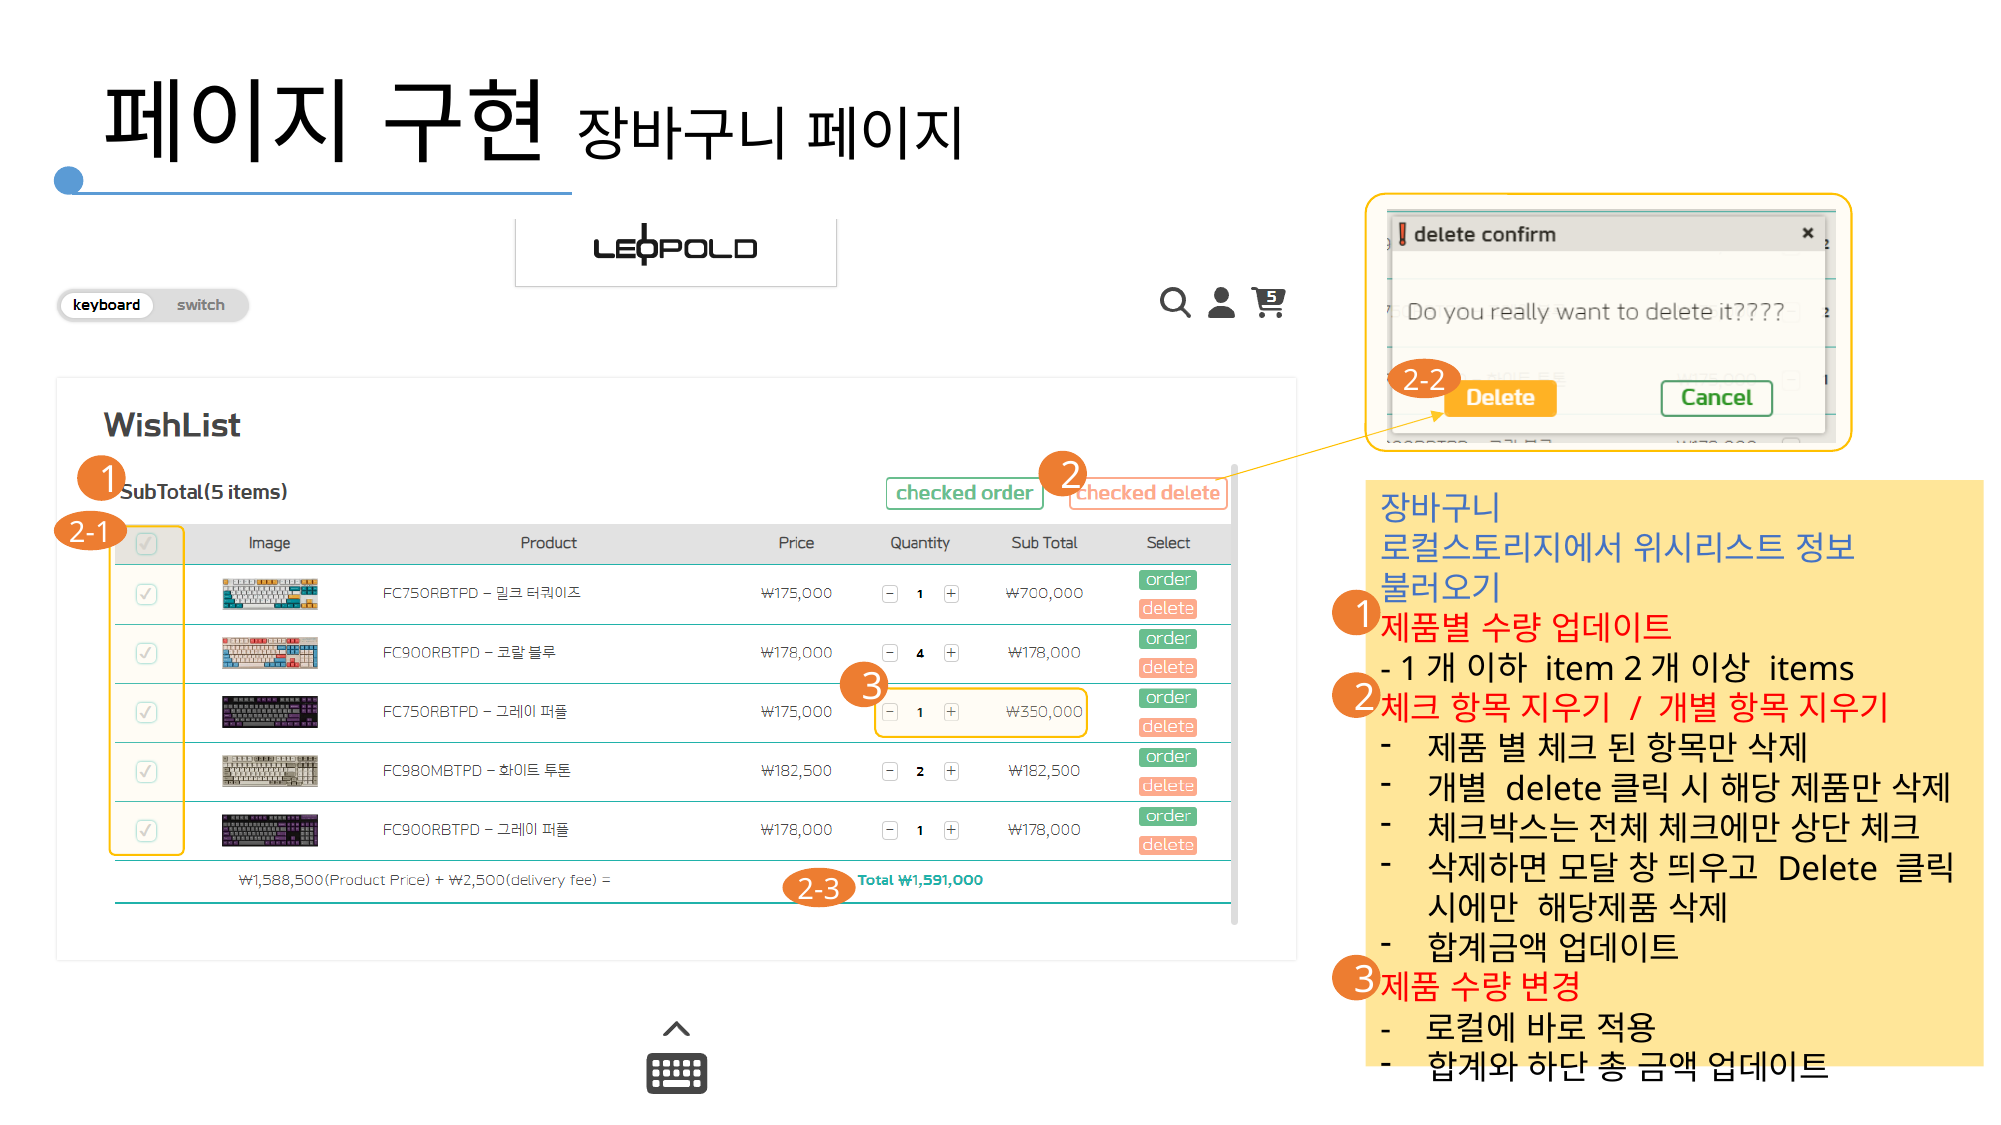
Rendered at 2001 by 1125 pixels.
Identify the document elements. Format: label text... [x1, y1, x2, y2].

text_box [1215, 413, 1445, 481]
picture [1387, 209, 1836, 443]
text_box [1364, 192, 1853, 452]
picture [42, 219, 1310, 1104]
text_box 3 [1331, 953, 1382, 1002]
text_box 페이지 구현 장바구니 페이지 [87, 17, 1147, 219]
text_box 1 [1331, 588, 1382, 637]
text_box 장바구니 로컬스토리지에서 위시리스트 정보 불러오기 제품별 수량 업데이트 - 1개 이하 item 2개 이상 items 체크 항목 지우기 / 개별 항목 지우기 제품 별 체크 된 항목만 삭제 개별 delete클릭 시 해당 제품만 삭제 체크박스는 전체 체크에만 상단 체크 삭제하면 모달 창 띄우고 Delete 클릭 시에만 해당제품 삭제 합계금액 업데이트 제품 수량 변경 - 로컬에 바로 적용 합계와 하단 총 금액 업데이트 [1365, 479, 1985, 1067]
text_box [53, 166, 84, 195]
text_box 2 [1331, 671, 1382, 719]
